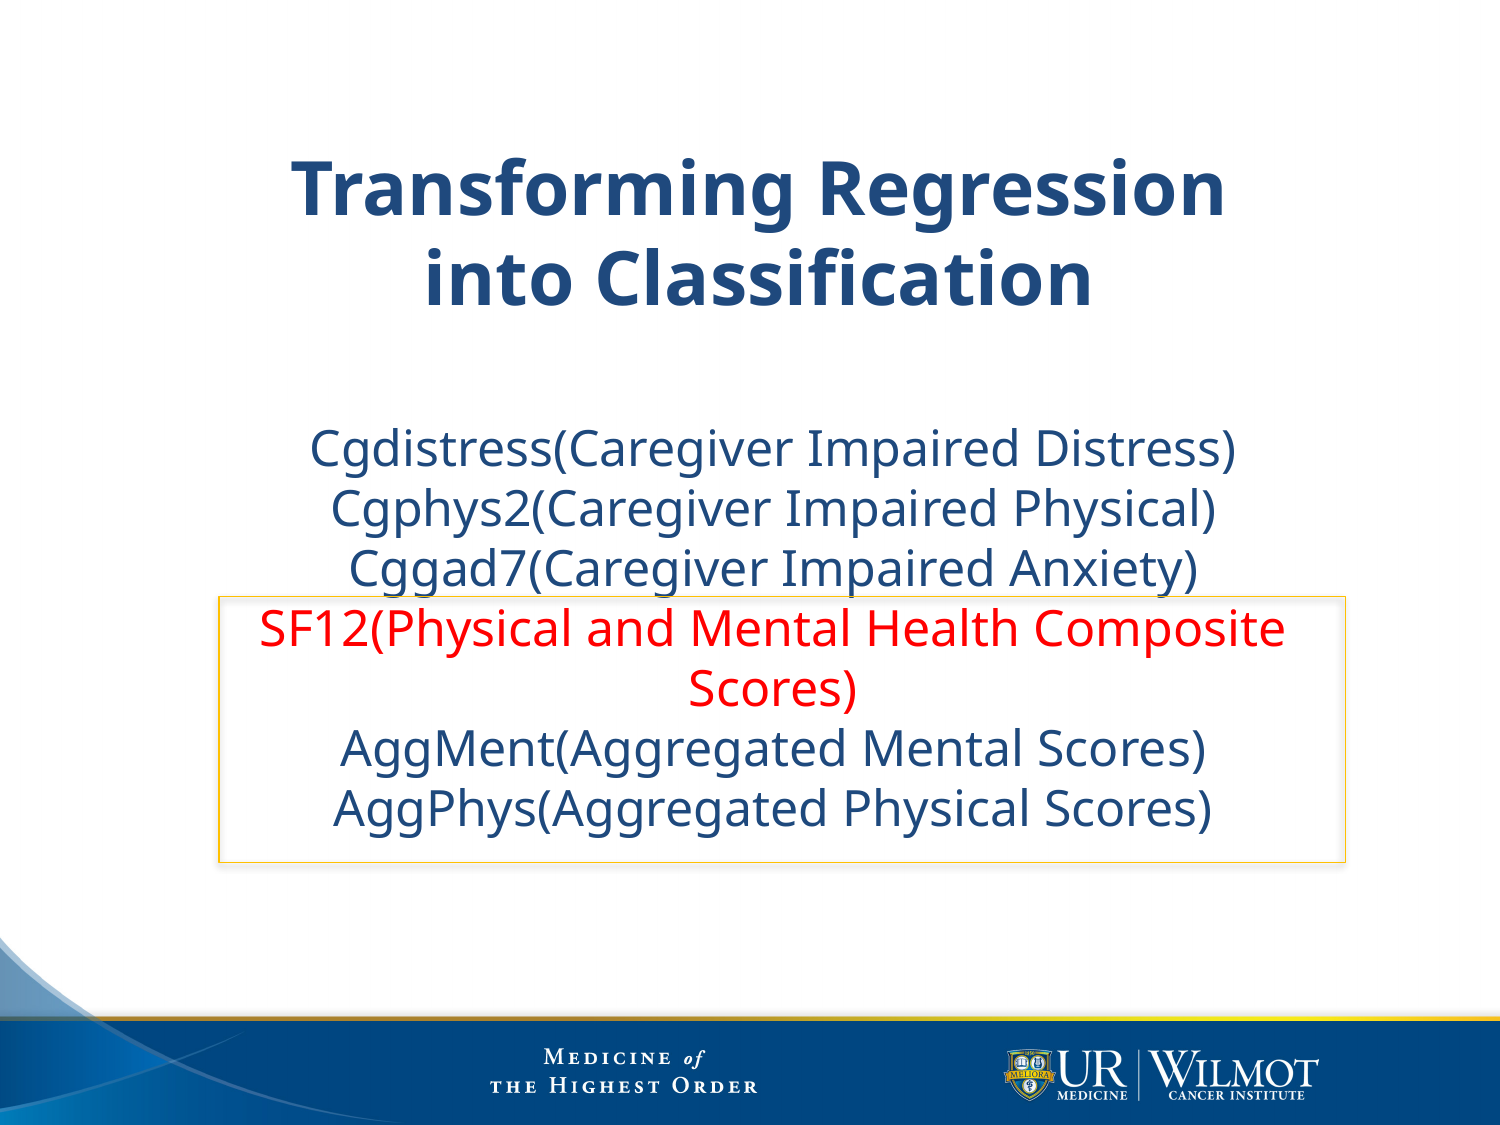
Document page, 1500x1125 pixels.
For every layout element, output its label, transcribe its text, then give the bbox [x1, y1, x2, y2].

text_box [218, 596, 1346, 863]
title Transforming Regression into Classification [201, 136, 1318, 324]
text_box Cgdistress(Caregiver Impaired Distress) Cgphys2(Caregiver Impaired Physical) Cggad7(Caregiver Impaired Anxiety) SF12(Physical and Mental Health Composite Scores) AggMent(Aggregated Mental Scores) AggPhys(Aggregated Physical Scores) [201, 408, 1346, 844]
picture [0, 0, 1500, 1125]
